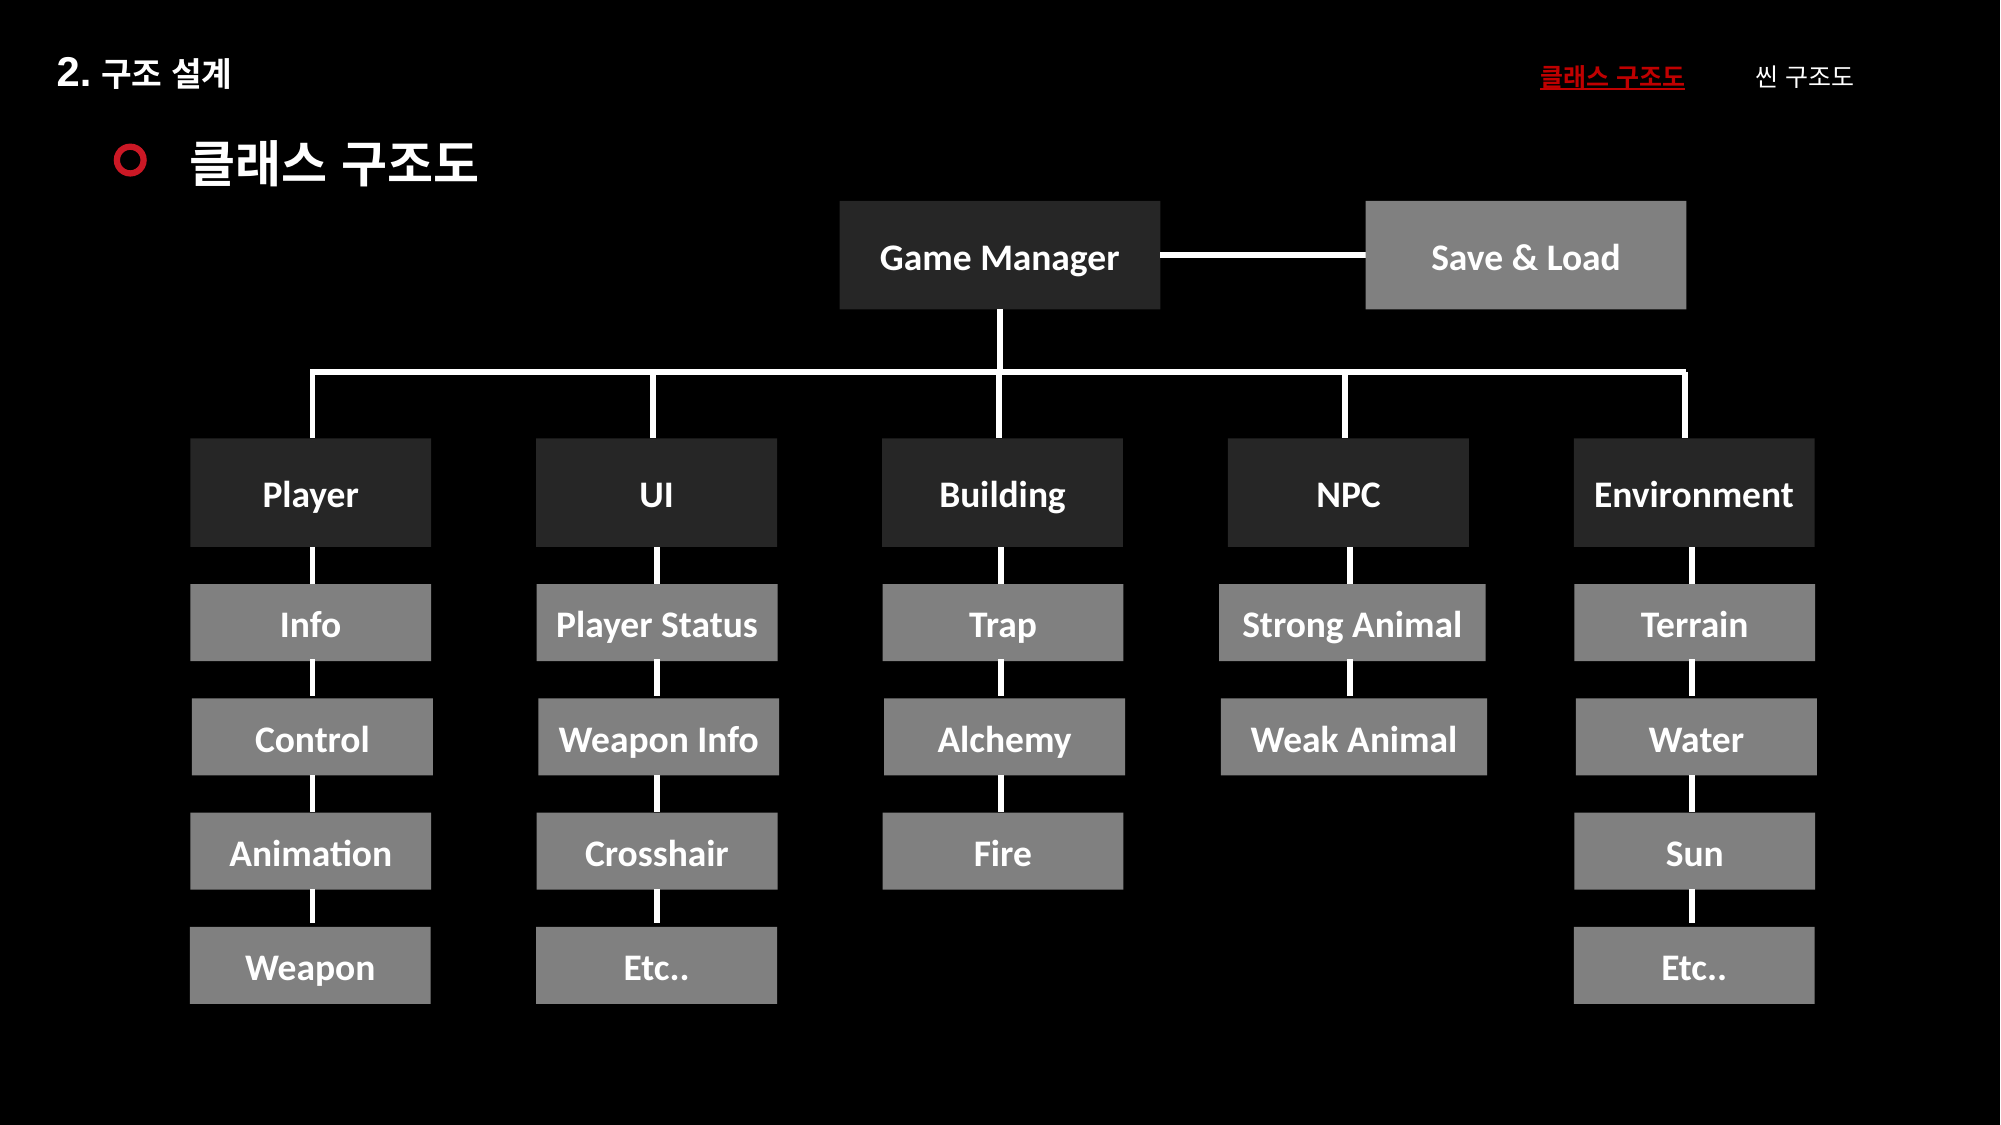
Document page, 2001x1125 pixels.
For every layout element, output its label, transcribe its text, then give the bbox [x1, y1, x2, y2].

text_box Water [1575, 697, 1818, 776]
text_box Game Manager [838, 200, 1161, 310]
text_box Player [189, 437, 432, 548]
text_box Etc.. [535, 926, 778, 1005]
text_box Save & Load [1365, 200, 1688, 310]
text_box Weapon Info [537, 697, 780, 776]
text_box 클래스 구조도 씬 구조도 [1525, 53, 1921, 99]
text_box Environment [1573, 437, 1816, 548]
text_box Trap [882, 583, 1124, 662]
text_box Weapon [189, 926, 432, 1005]
text_box NPC [1227, 437, 1470, 548]
text_box Strong Animal [1218, 583, 1487, 662]
text_box Animation [189, 812, 432, 891]
text_box Weak Animal [1220, 697, 1488, 776]
text_box [115, 145, 145, 175]
text_box 클래스 구조도 [174, 125, 495, 201]
text_box Etc.. [1573, 926, 1816, 1005]
text_box Building [881, 437, 1124, 548]
text_box Alchemy [883, 697, 1126, 776]
text_box Info [189, 583, 432, 662]
text_box Control [191, 697, 434, 776]
text_box Terrain [1573, 583, 1816, 662]
text_box Player Status [536, 583, 779, 662]
text_box Crosshair [536, 812, 779, 891]
text_box UI [535, 437, 778, 548]
text_box Sun [1573, 812, 1816, 891]
text_box 2.구조 설계 [41, 37, 536, 103]
text_box Fire [882, 812, 1124, 891]
